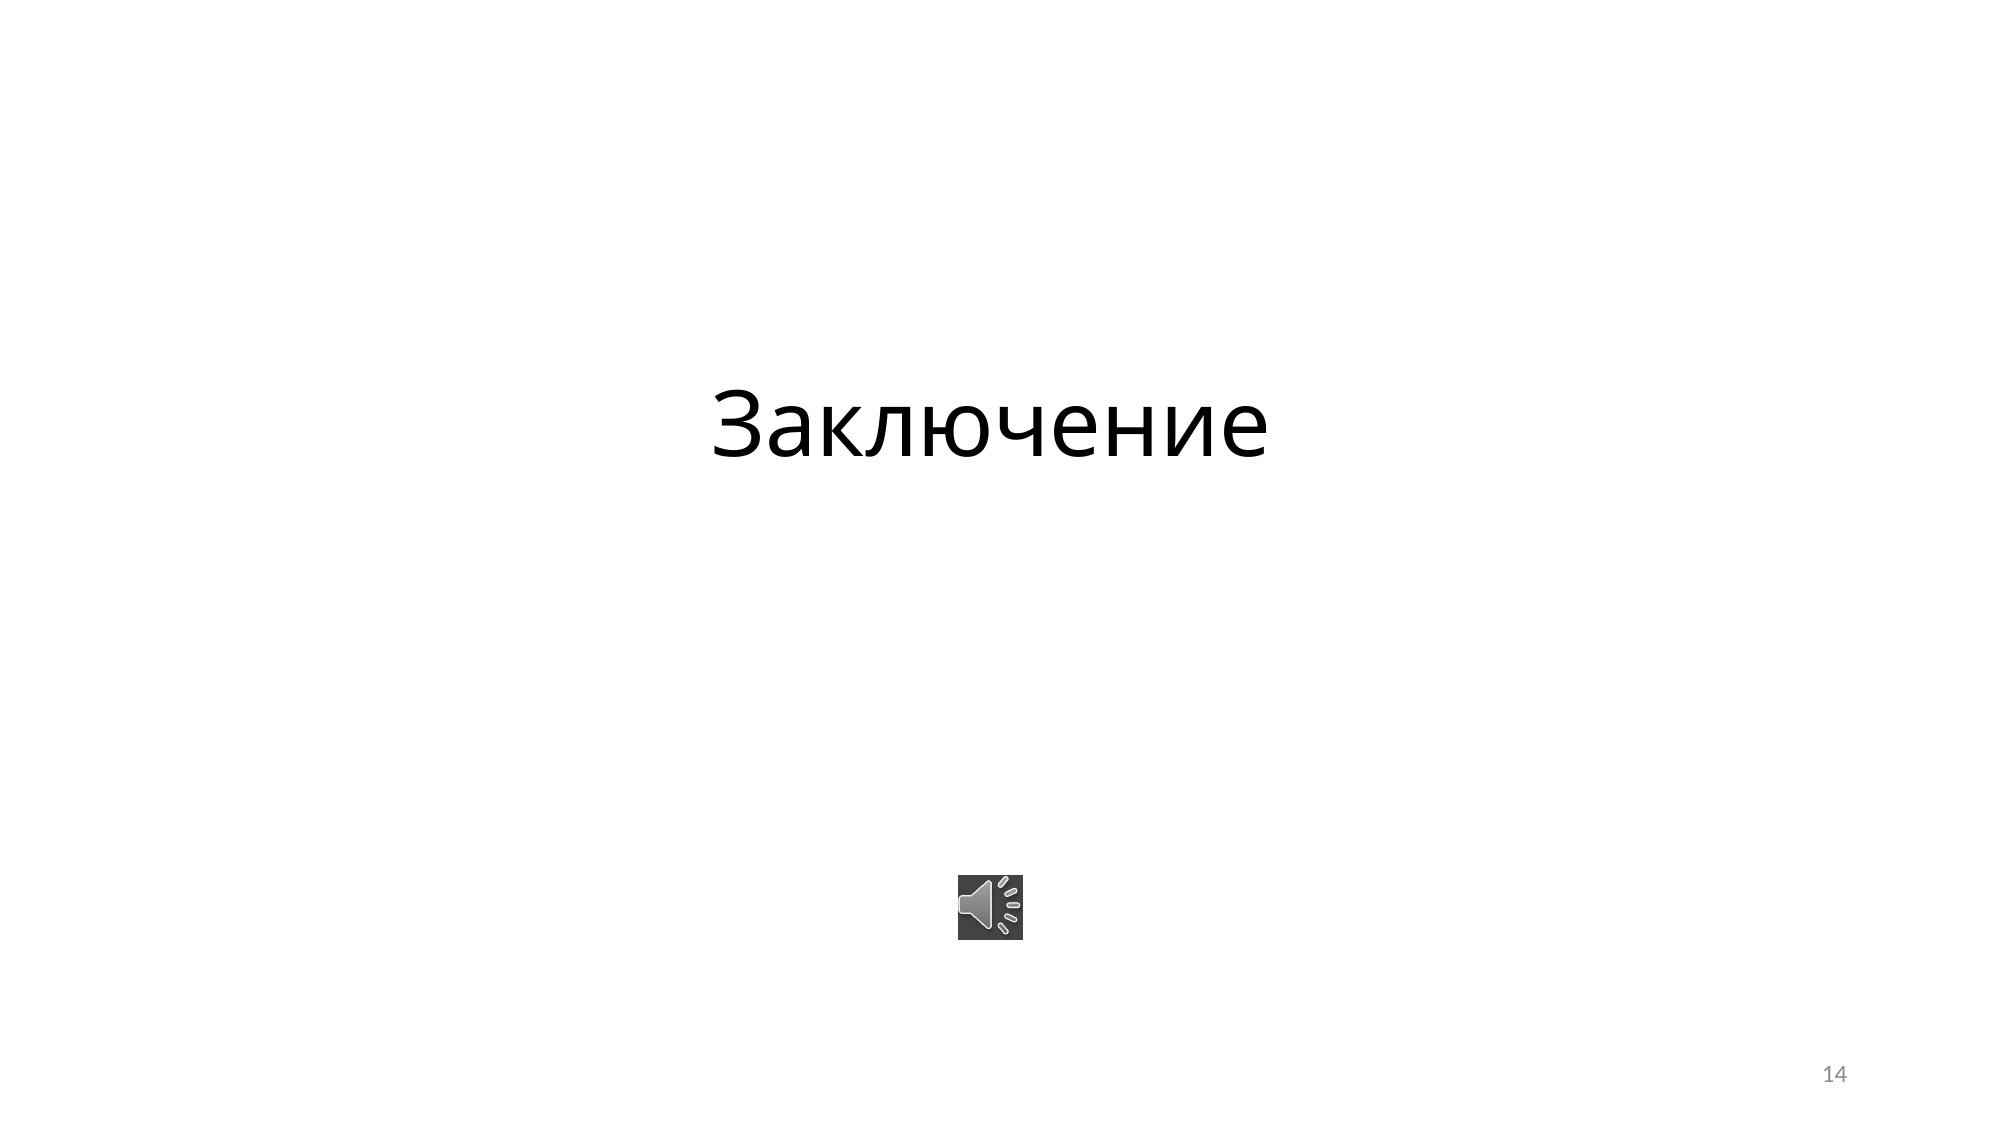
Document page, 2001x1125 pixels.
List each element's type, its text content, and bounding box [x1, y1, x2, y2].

picture [957, 873, 1024, 941]
title Заключение [128, 318, 1854, 536]
slide_number 14 [1412, 1042, 1863, 1103]
